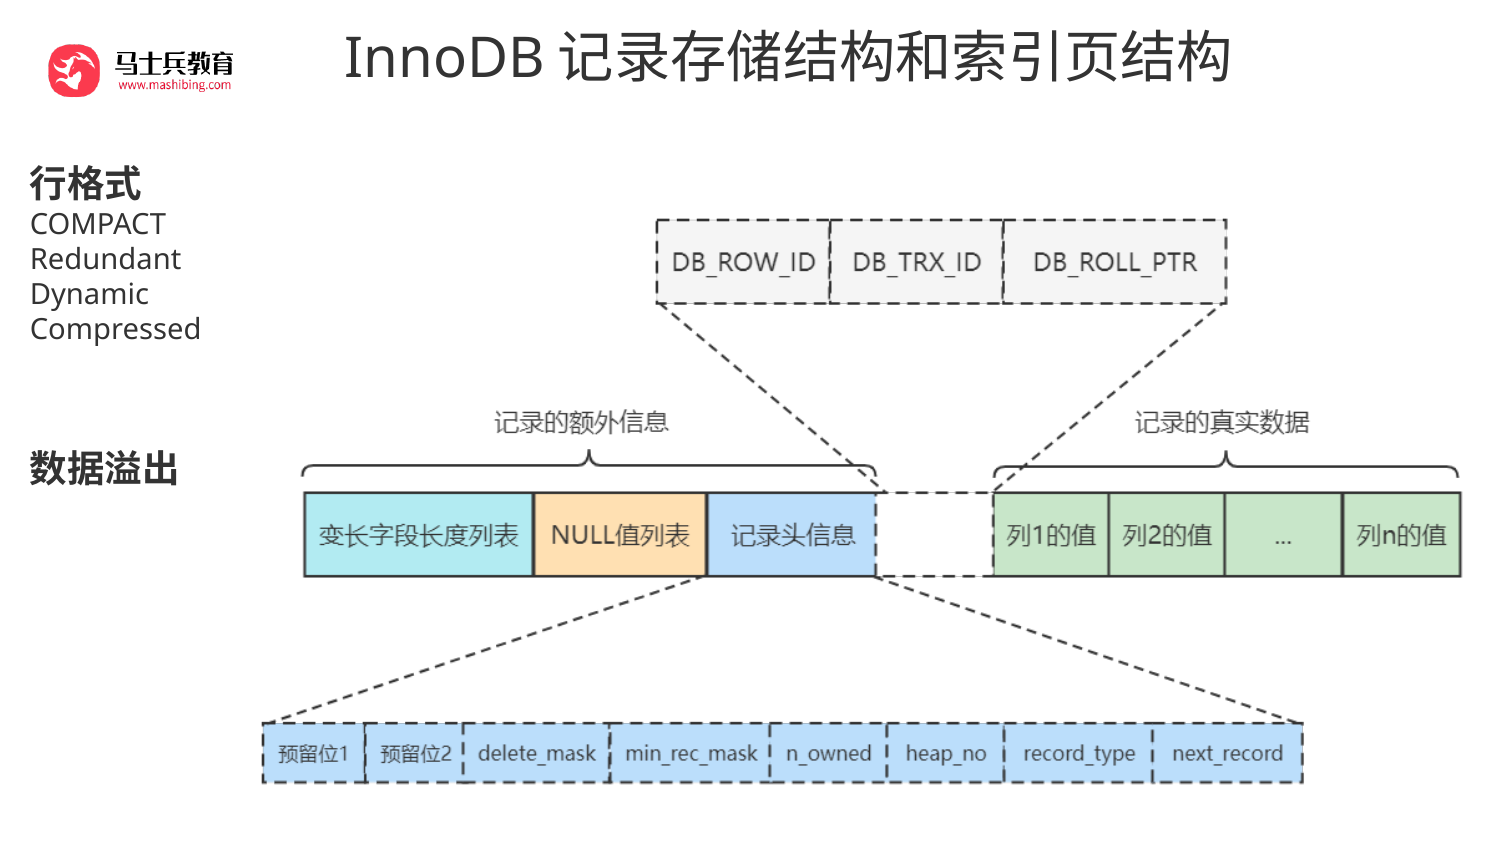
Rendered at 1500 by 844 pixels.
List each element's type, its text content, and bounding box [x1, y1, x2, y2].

picture [232, 189, 1491, 813]
text_box 数据溢出 [14, 425, 209, 510]
text_box InnoDB记录存储结构和索引页结构 [306, 0, 1271, 111]
picture [46, 43, 233, 98]
text_box 行格式 COMPACT Redundant Dynamic Compressed [15, 120, 604, 385]
